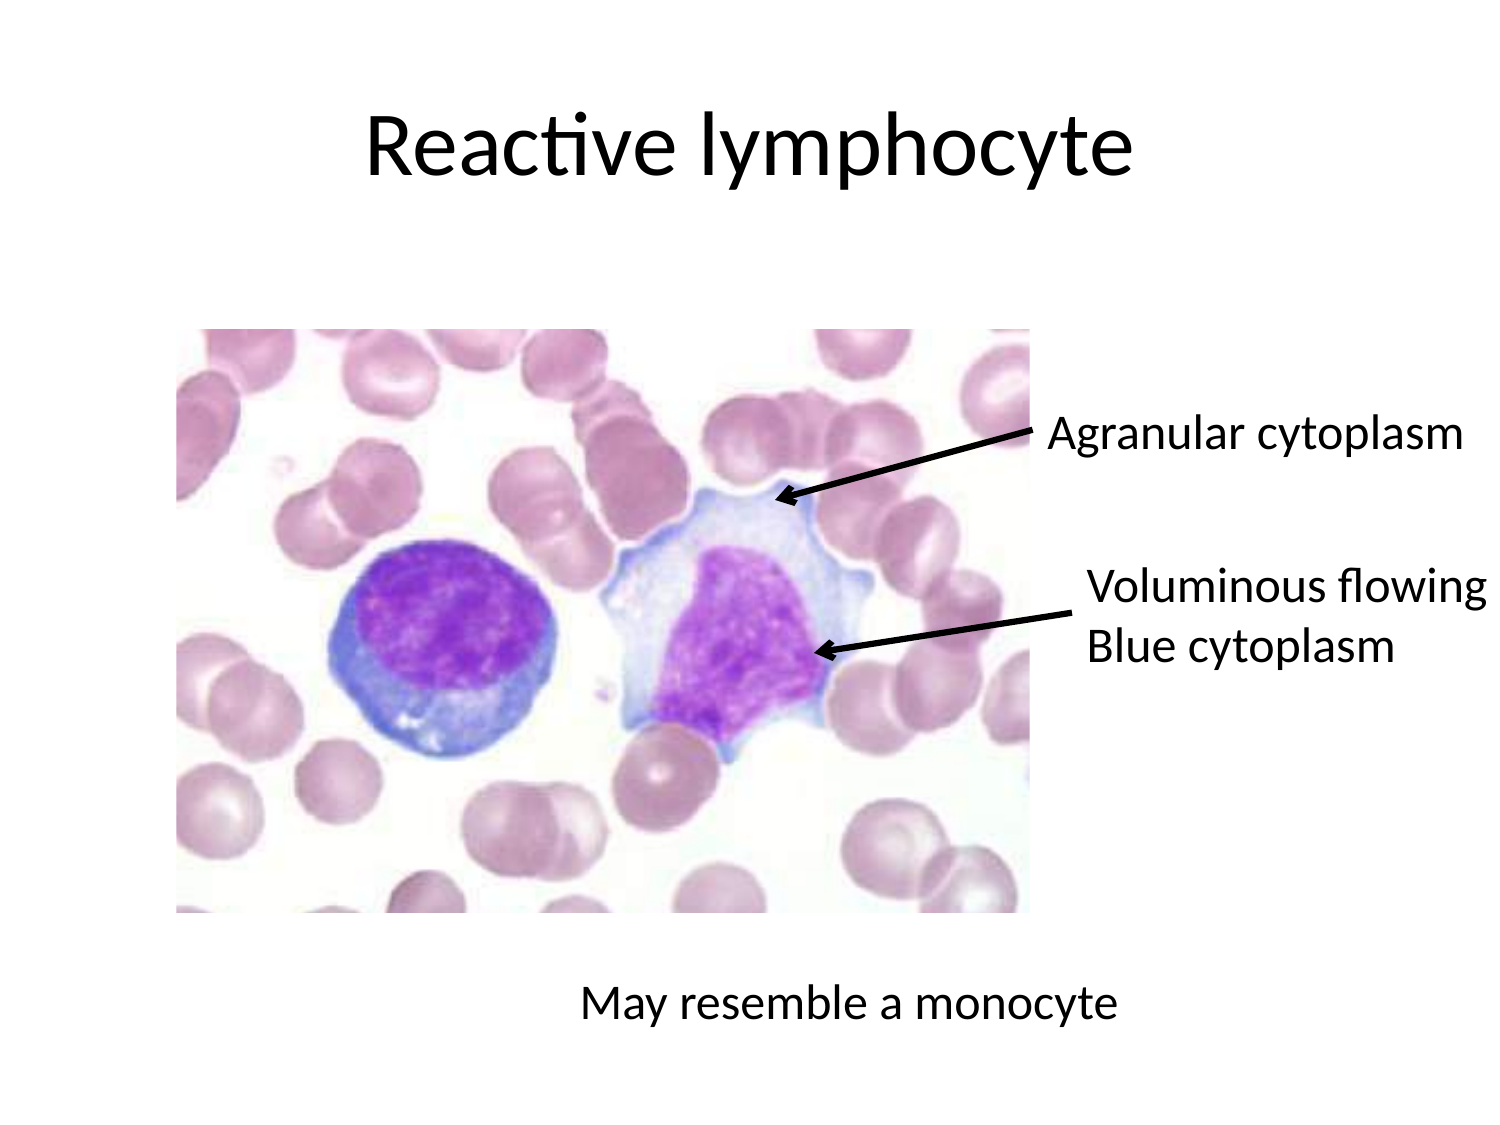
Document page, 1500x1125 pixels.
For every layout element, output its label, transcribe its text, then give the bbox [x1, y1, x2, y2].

picture [176, 329, 1030, 913]
text_box Agranular cytoplasm [1033, 392, 1481, 468]
text_box May resemble a monocyte [564, 962, 1135, 1038]
title Reactive lymphocyte [75, 45, 1425, 233]
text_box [774, 430, 1031, 501]
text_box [813, 613, 1070, 654]
text_box Voluminous flowing Blue cytoplasm [1071, 545, 1500, 681]
